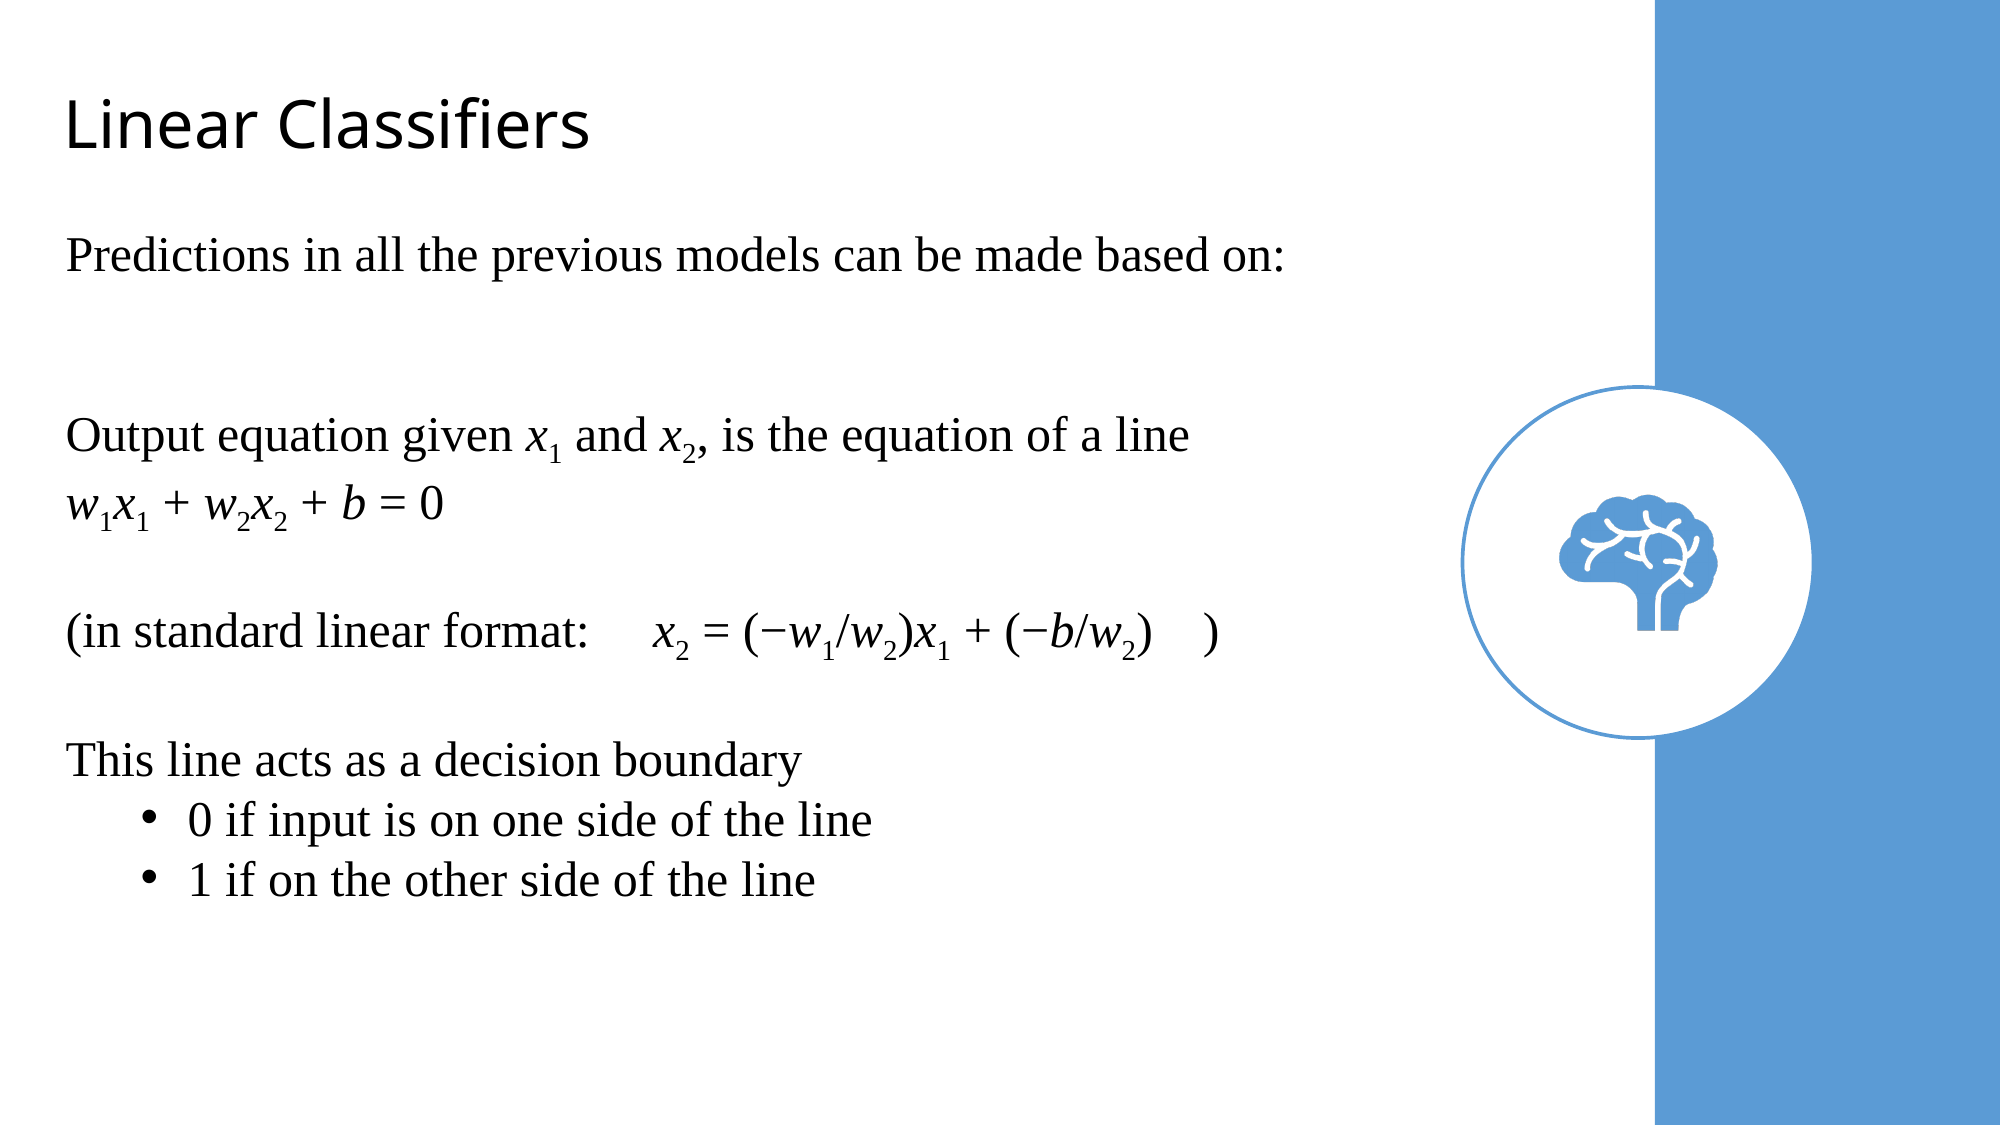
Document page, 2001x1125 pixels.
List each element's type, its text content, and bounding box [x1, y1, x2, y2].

text_box [1461, 385, 1815, 740]
picture [1544, 468, 1732, 657]
text_box [1654, 0, 2000, 1125]
text_box Linear Classifiers [48, 27, 1638, 227]
